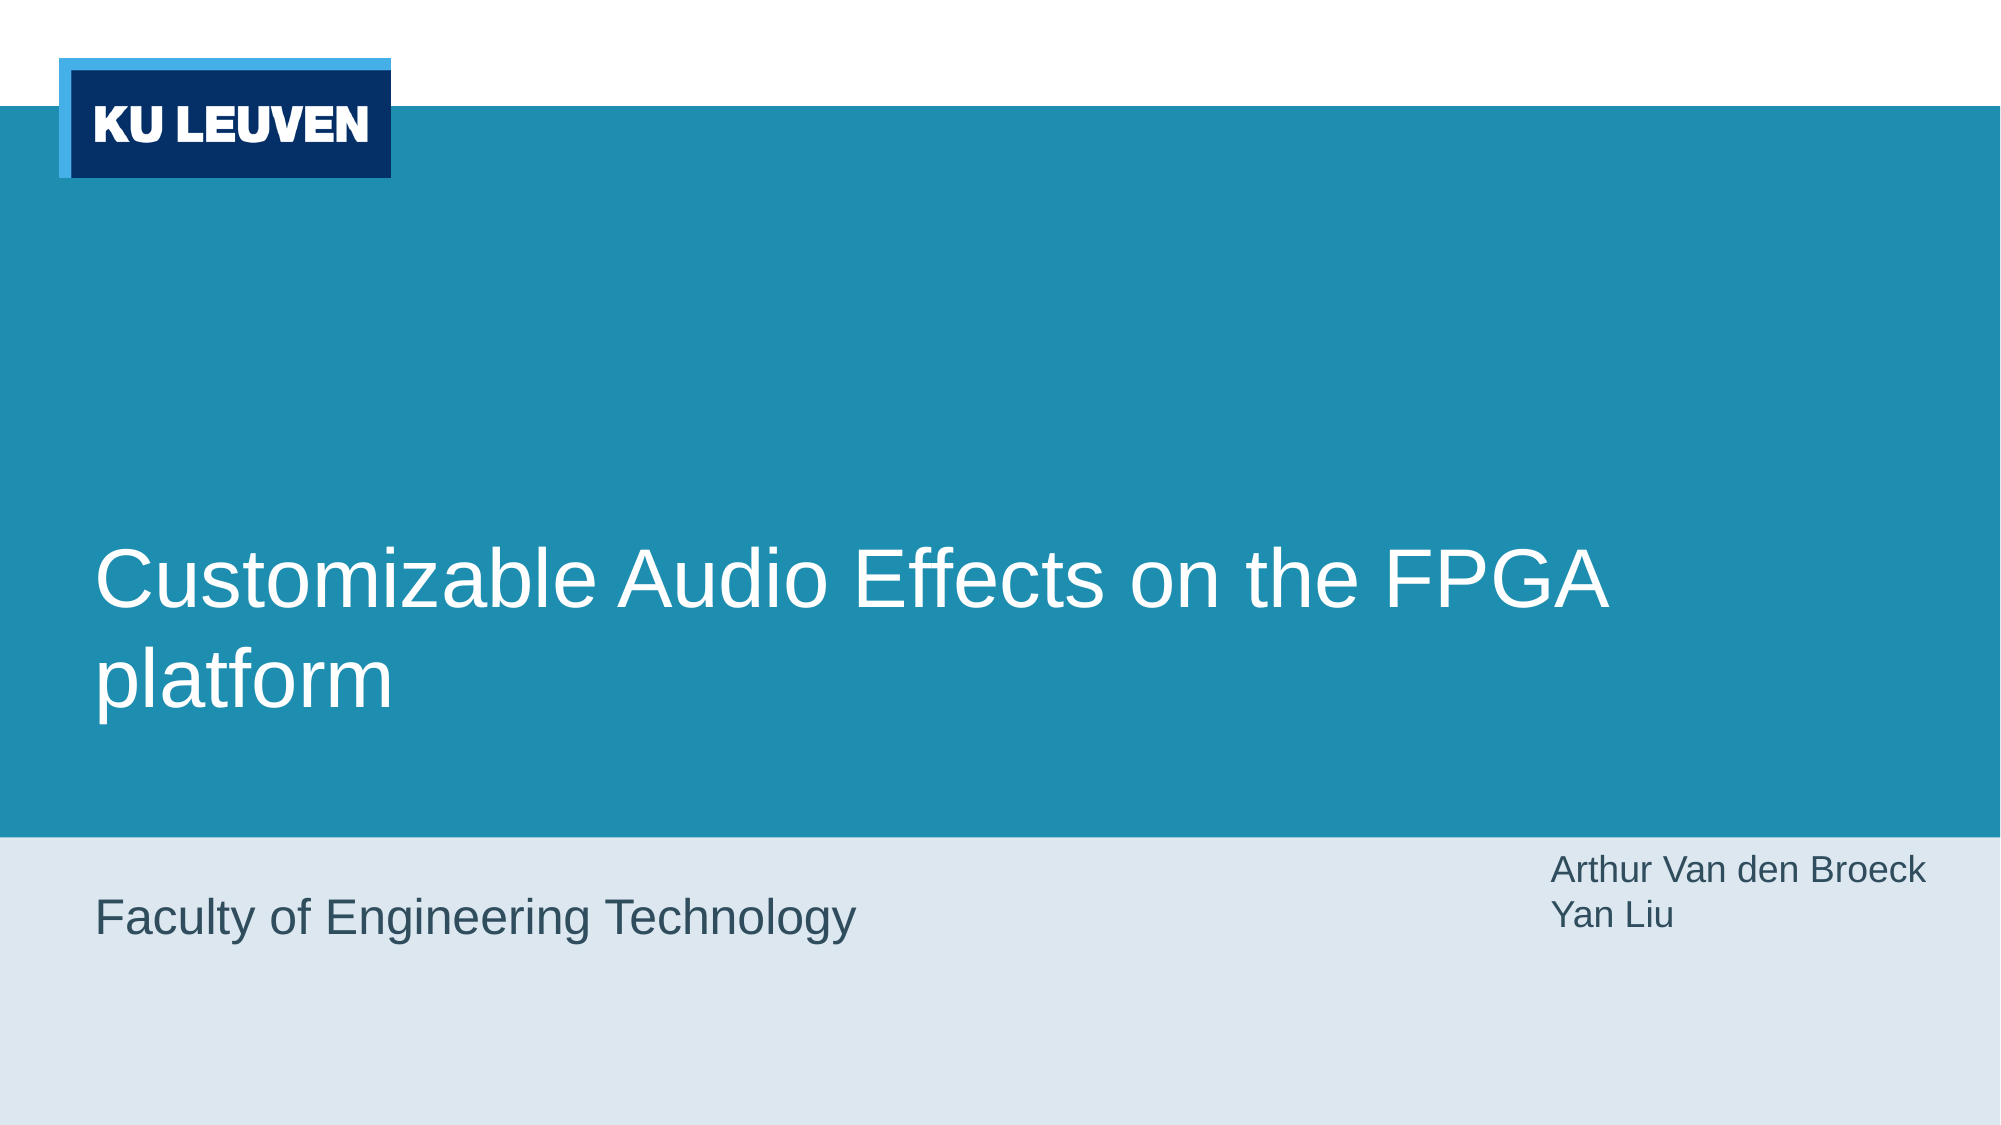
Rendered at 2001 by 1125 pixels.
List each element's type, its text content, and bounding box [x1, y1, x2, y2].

picture [59, 58, 391, 178]
title Customizable Audio Effects on the FPGA platform [94, 410, 1741, 838]
text_box Arthur Van den Broeck Yan Liu [1535, 837, 1947, 943]
subtitle Faculty of Engineering Technology [94, 884, 1095, 1005]
